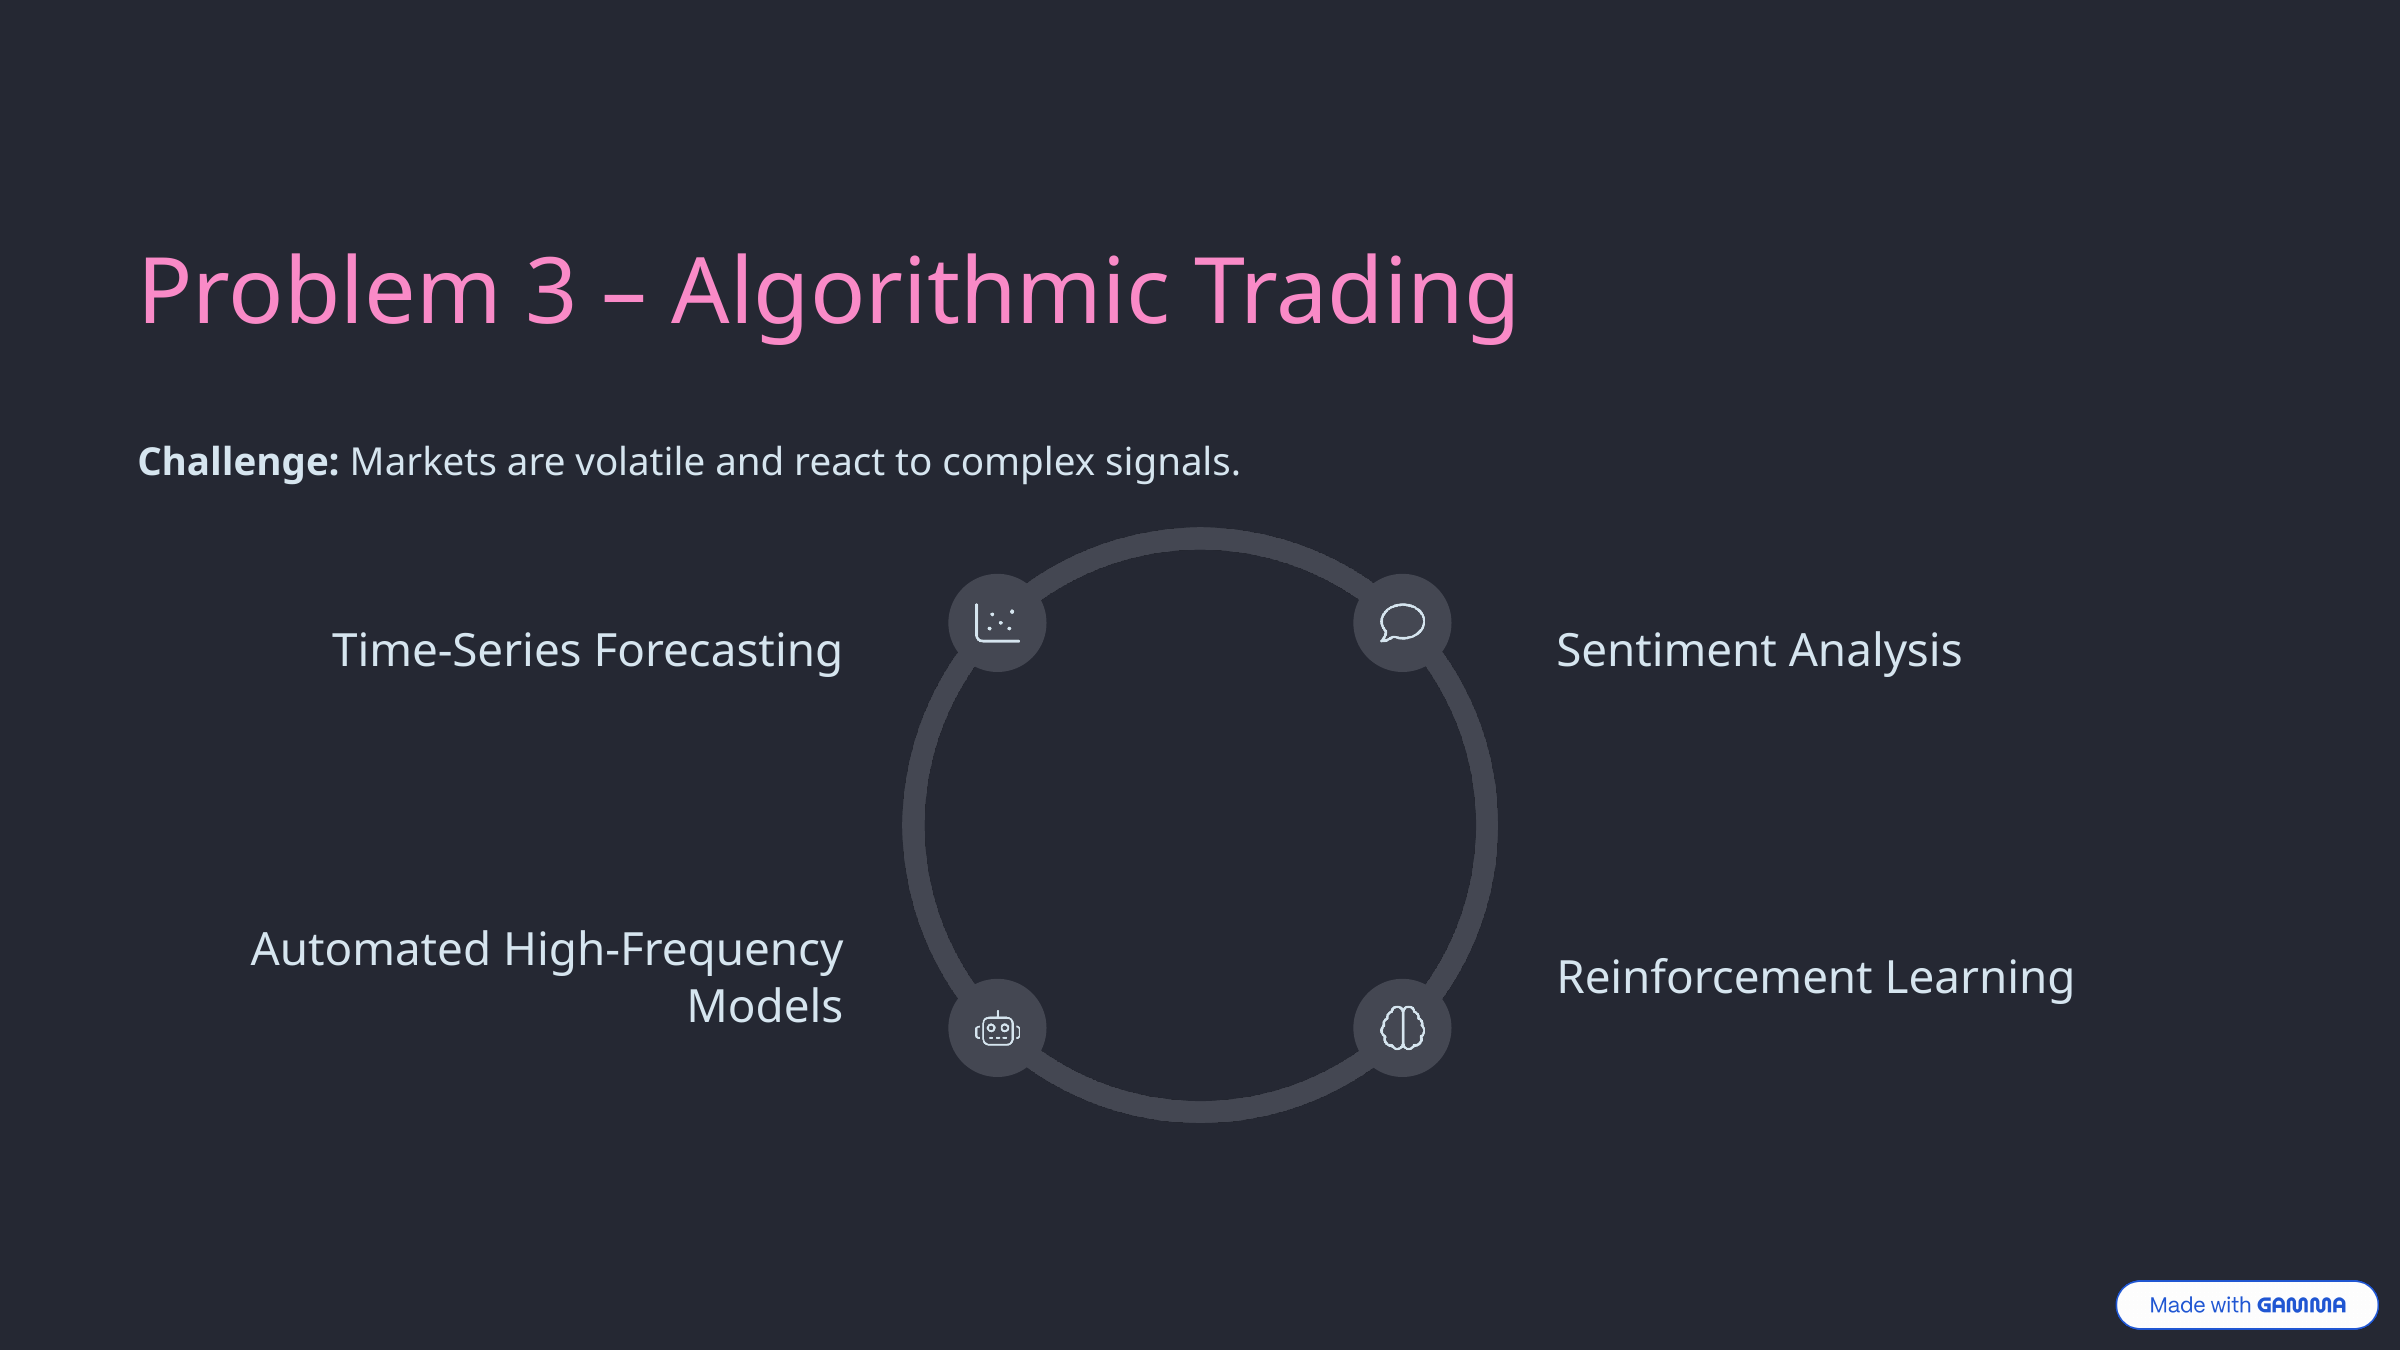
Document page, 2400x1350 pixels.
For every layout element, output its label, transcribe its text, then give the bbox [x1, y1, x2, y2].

picture [902, 527, 1498, 1123]
text_box Sentiment Analysis [1556, 618, 2019, 677]
text_box Problem 3 – Algorithmic Trading [137, 226, 1539, 343]
picture [2106, 1271, 2389, 1339]
text_box Time-Series Forecasting [319, 618, 844, 677]
text_box Reinforcement Learning [1556, 945, 2077, 1004]
text_box Challenge: Markets are volatile and react to complex signals. [137, 420, 2263, 484]
text_box Automated High-Frequency Models [137, 916, 844, 1033]
